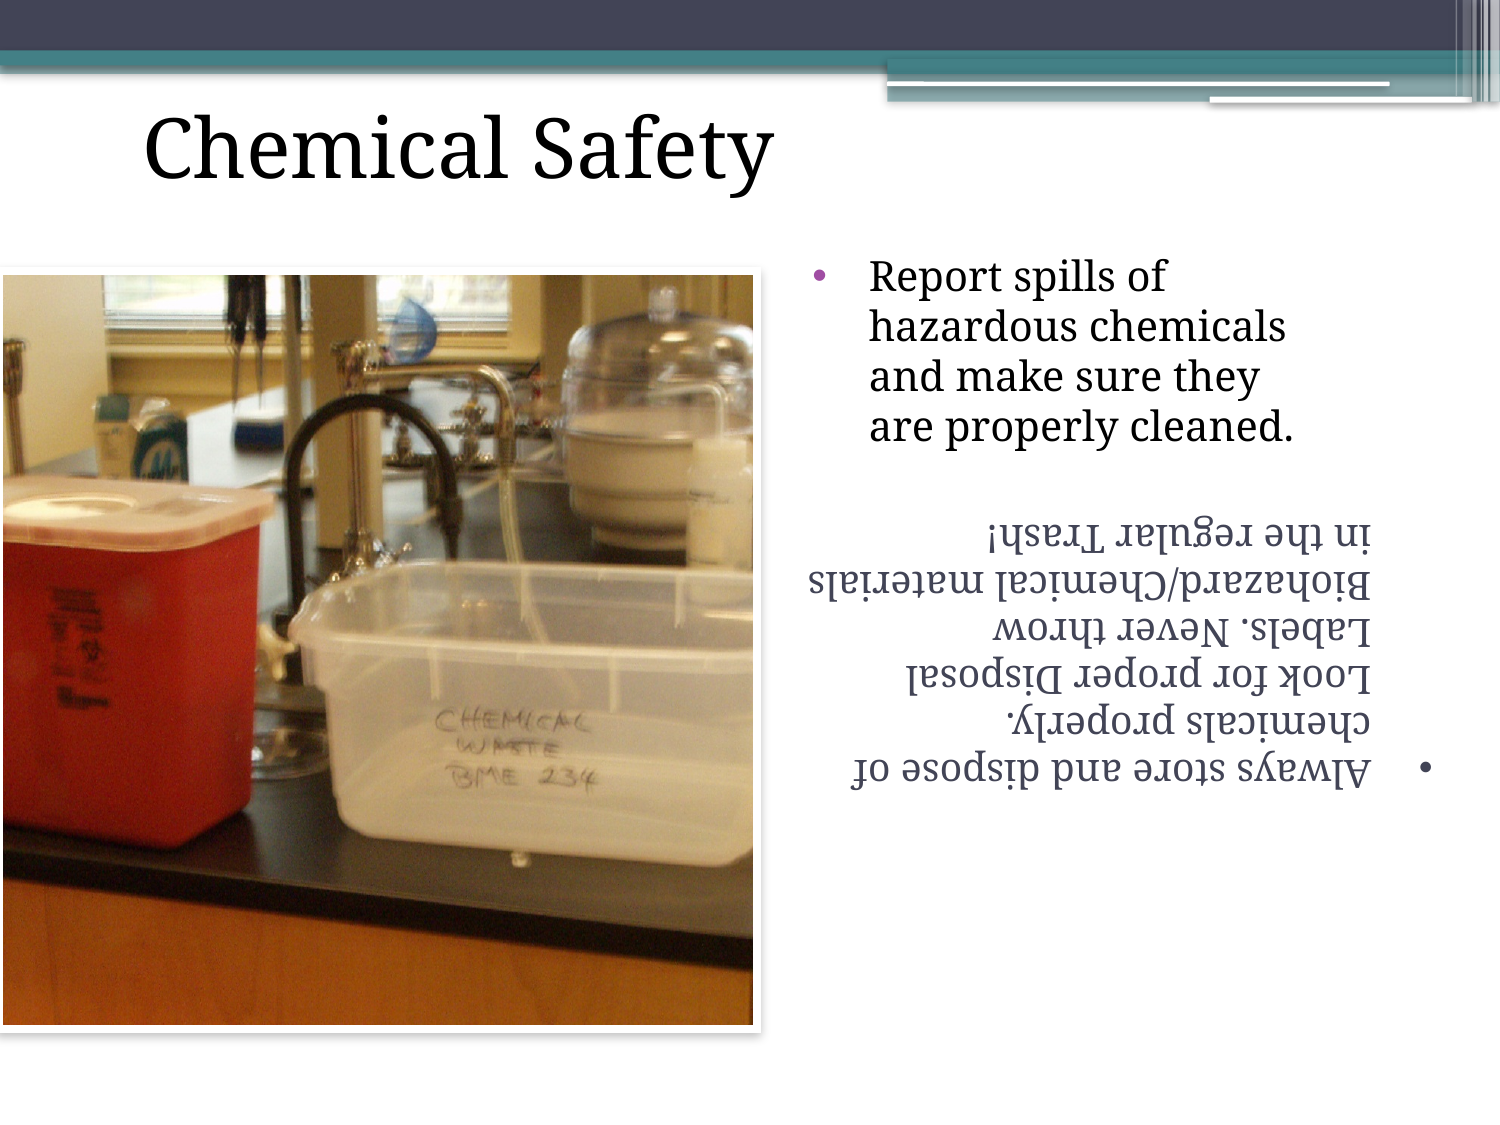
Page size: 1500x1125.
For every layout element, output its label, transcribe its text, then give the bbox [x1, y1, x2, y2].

title Always store and dispose of chemicals properly. Look for proper Disposal Labels. Never throw Biohazard/Chemical materials in the regular Trash! [800, 474, 1438, 800]
picture [2, 274, 754, 1026]
list Report spills of hazardous chemicals and make sure they are properly cleaned. [812, 249, 1313, 488]
text_box Chemical Safety [127, 87, 800, 203]
